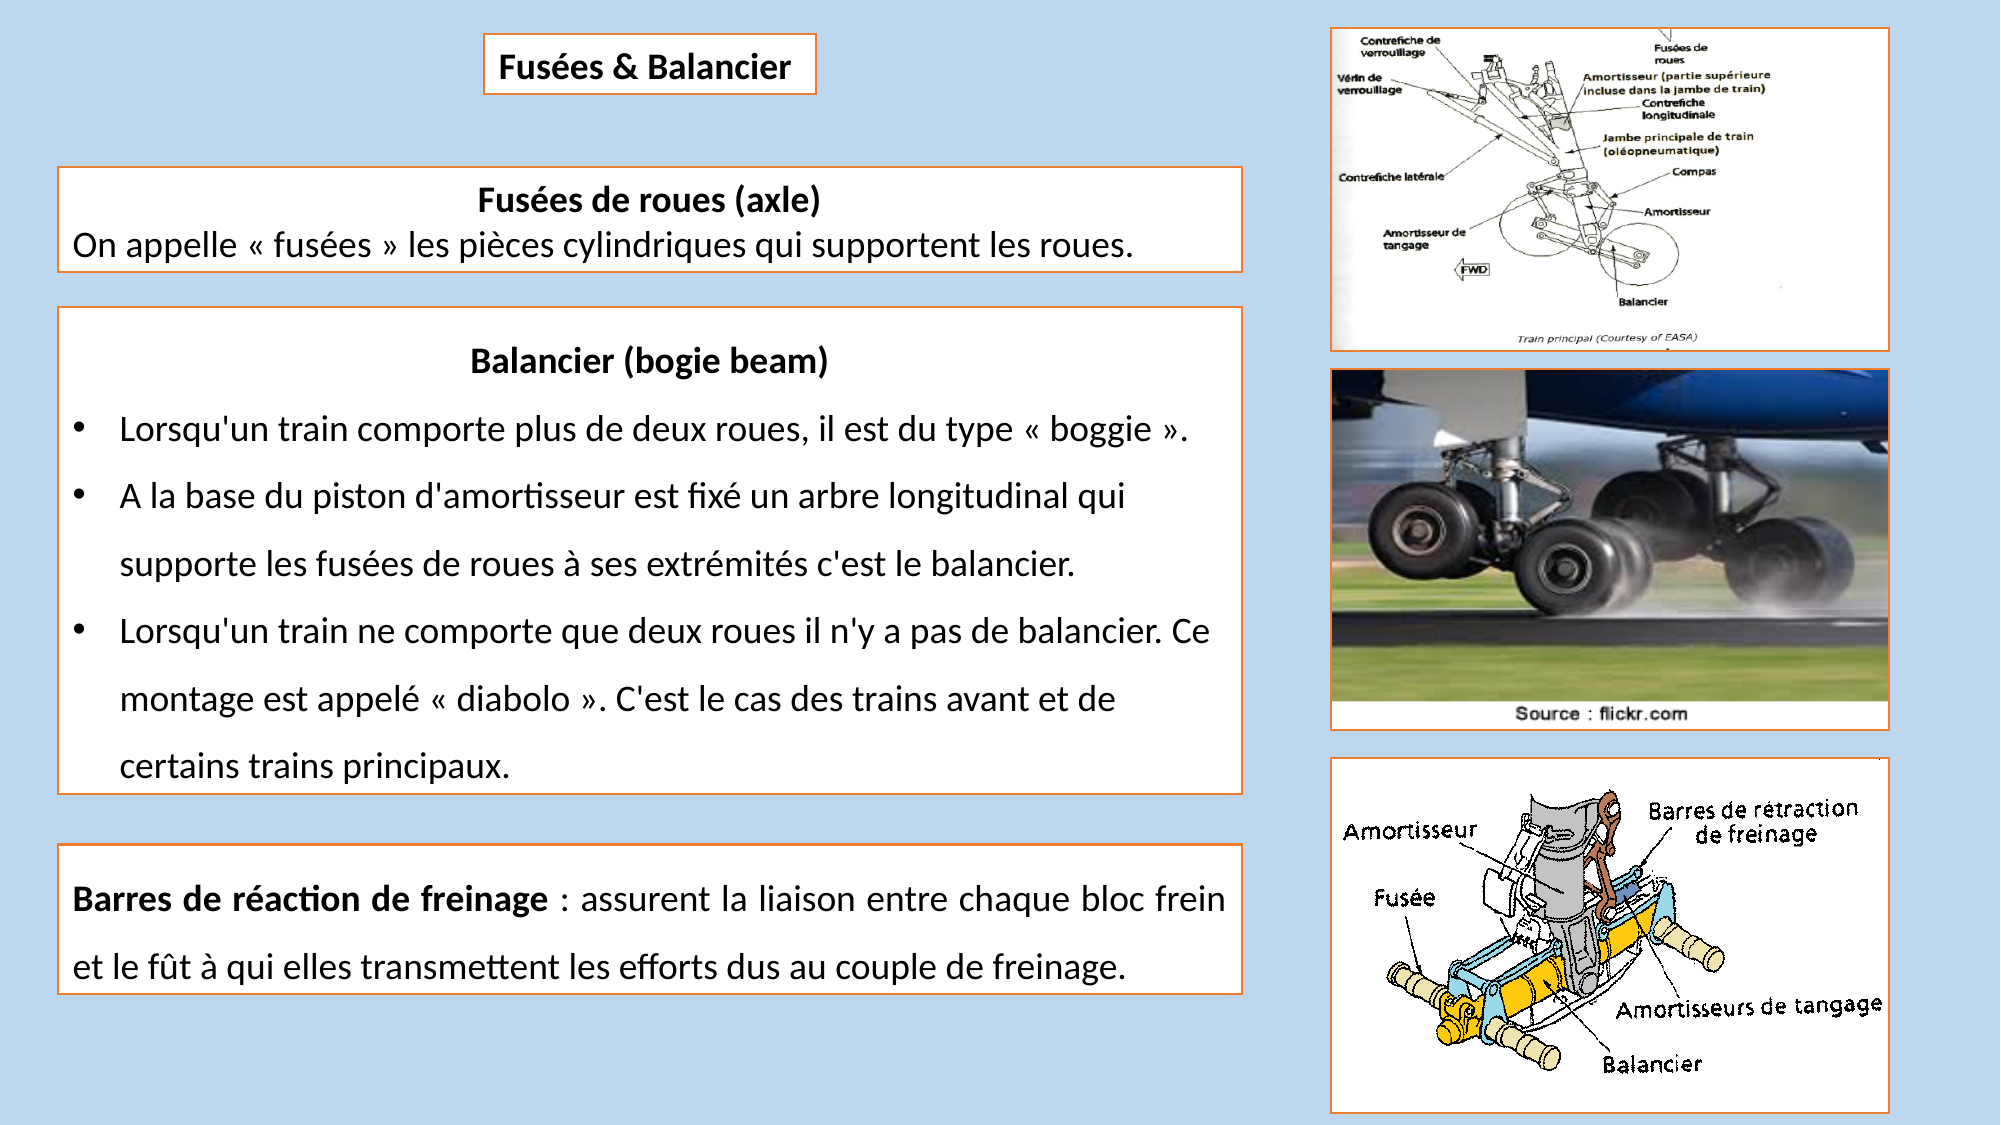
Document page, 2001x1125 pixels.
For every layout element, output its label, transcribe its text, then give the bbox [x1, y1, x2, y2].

picture [1331, 758, 1889, 1113]
text_box Fusées de roues (axle) On appelle « fusées » les pièces cylindriques qui supportent les roues. [57, 166, 1243, 273]
text_box Barres de réaction de freinage : assurent la liaison entre chaque bloc frein et le fût à qui elles transmettent les efforts dus au couple de freinage. [57, 843, 1243, 995]
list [1331, 28, 1889, 350]
text_box Balancier (bogie beam) Lorsqu'un train comporte plus de deux roues, il est du type « boggie ». A la base du piston d'amortisseur est fixé un arbre longitudinal qui supporte les fusées de roues à ses extrémités c'est le balancier. Lorsqu'un train ne comporte que deux roues il n'y a pas de balancier. Ce montage est appelé « diabolo ». C'est le cas des trains avant et de certains trains principaux. [57, 306, 1243, 795]
picture [1331, 369, 1889, 729]
text_box Fusées & Balancier [483, 33, 817, 95]
